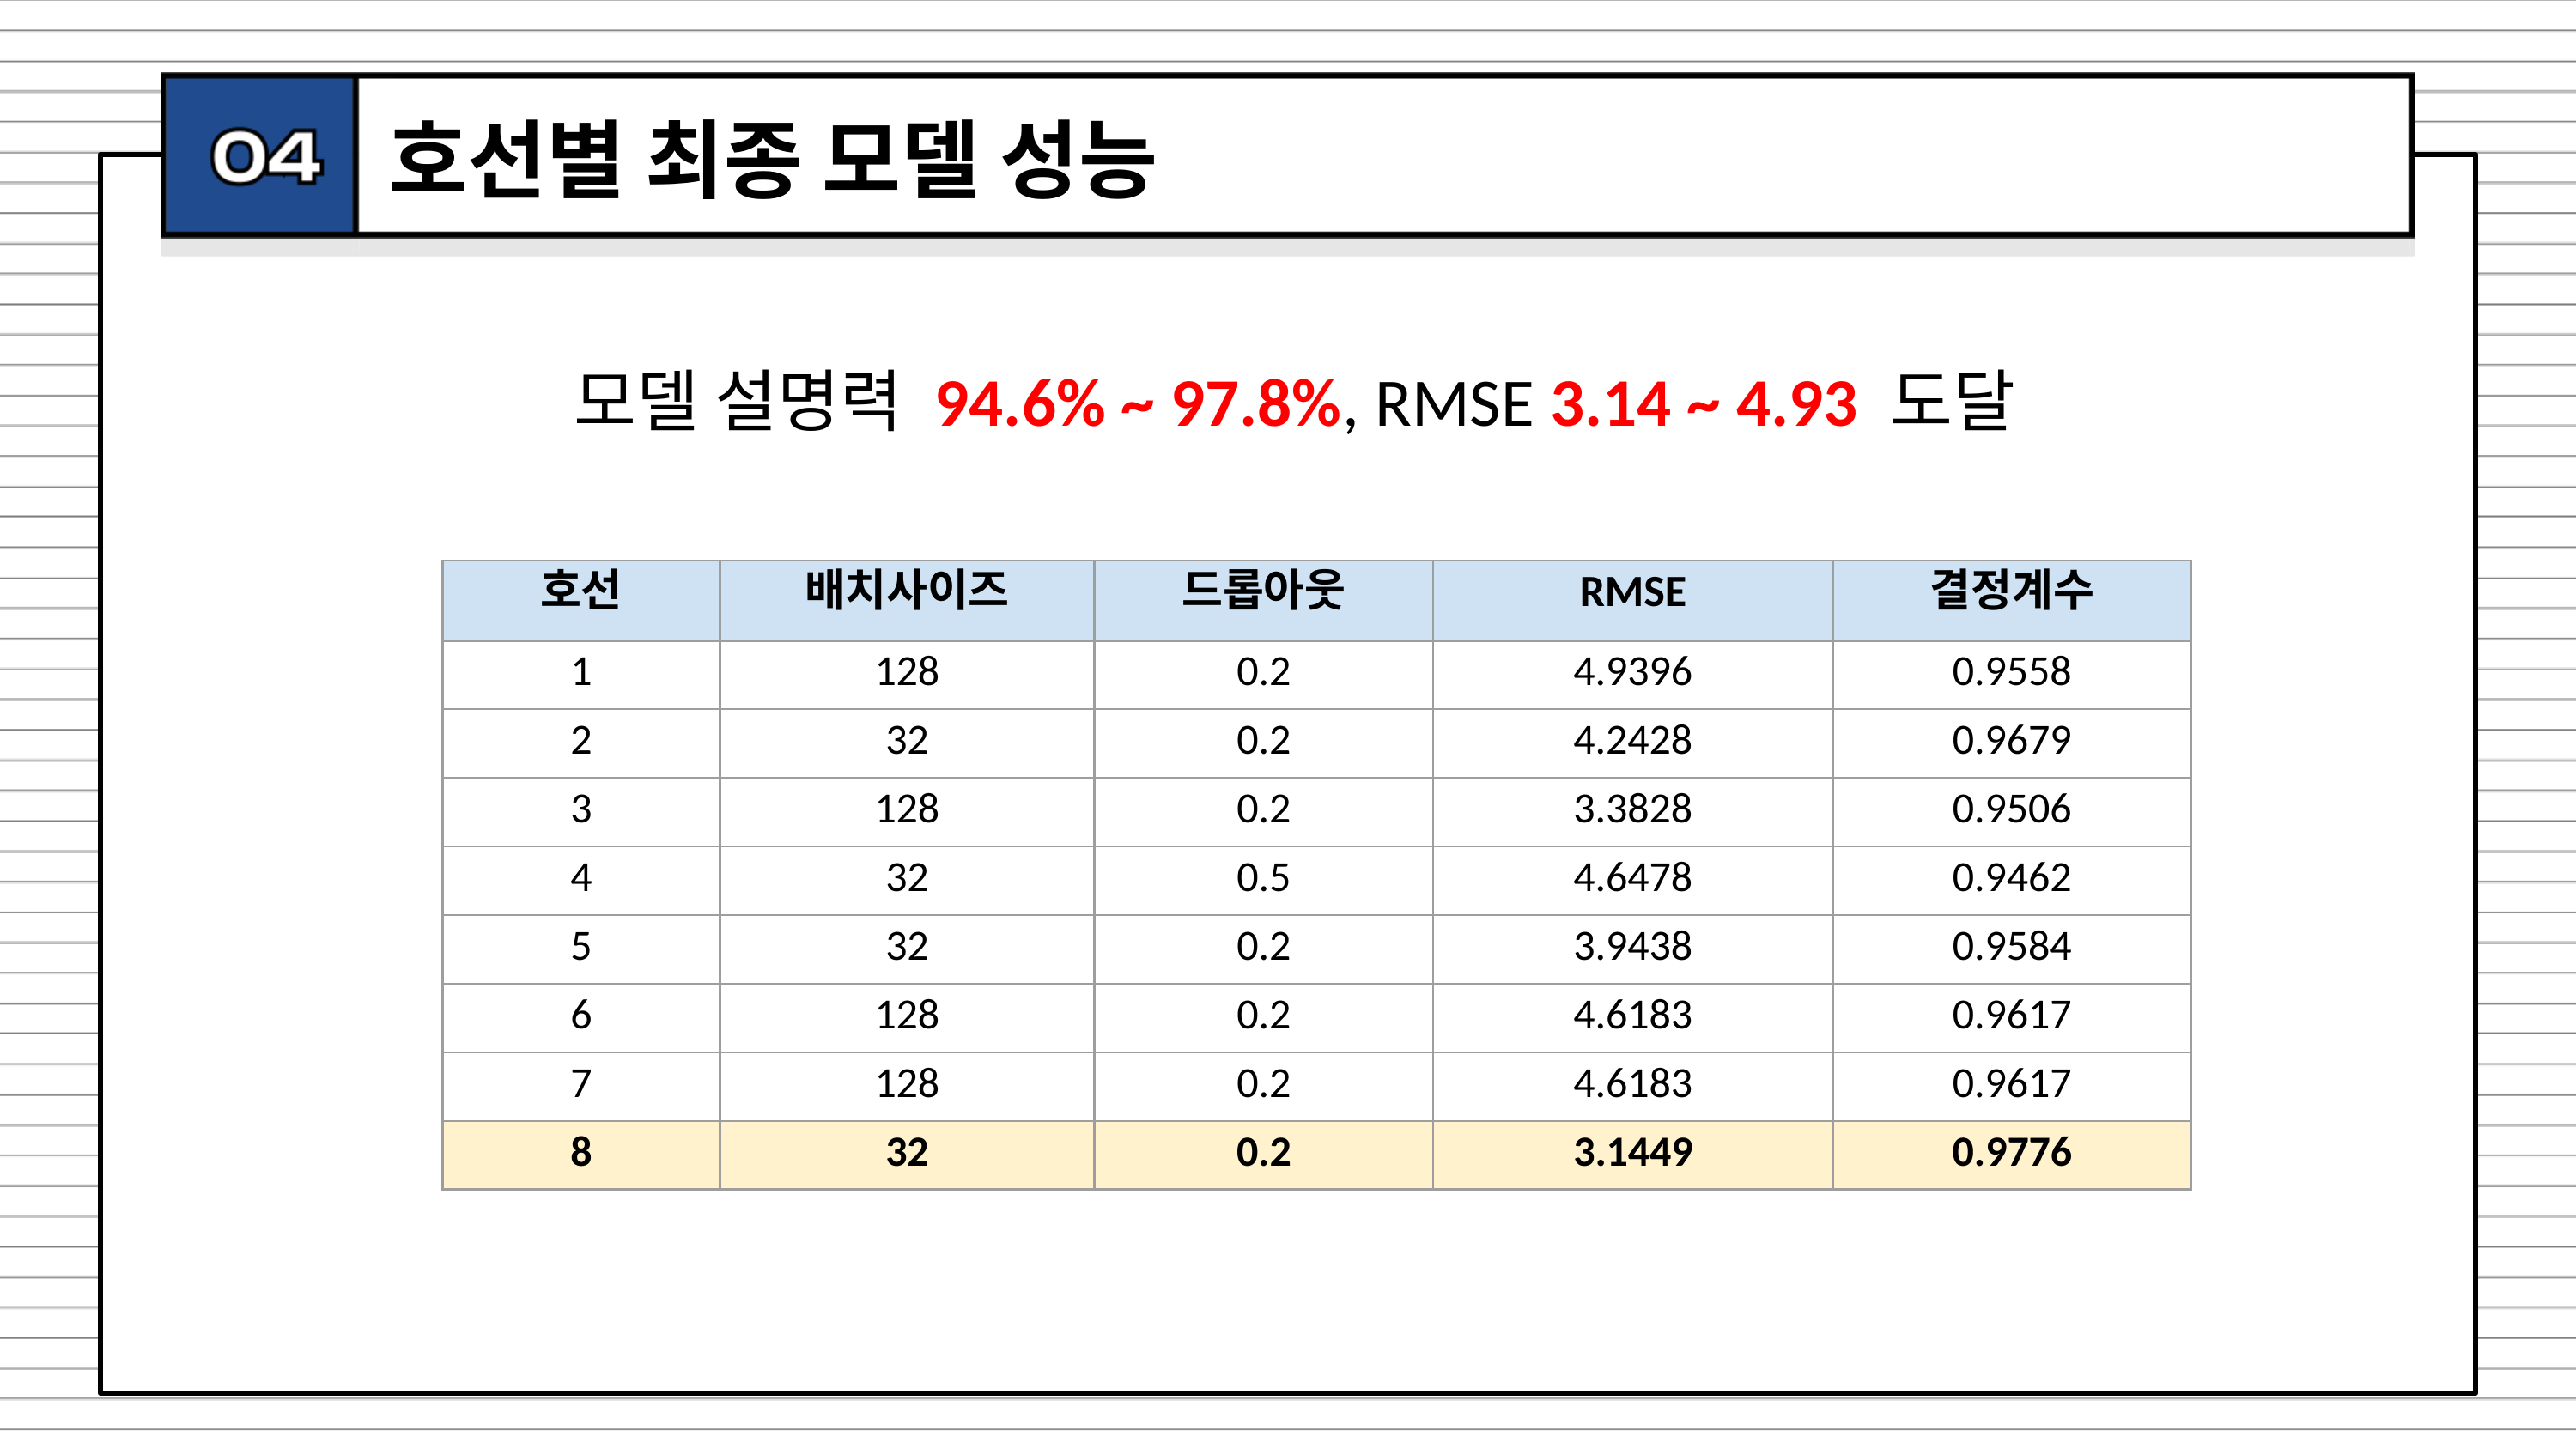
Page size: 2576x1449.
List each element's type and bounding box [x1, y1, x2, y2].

text_box [0, 0, 2576, 1449]
